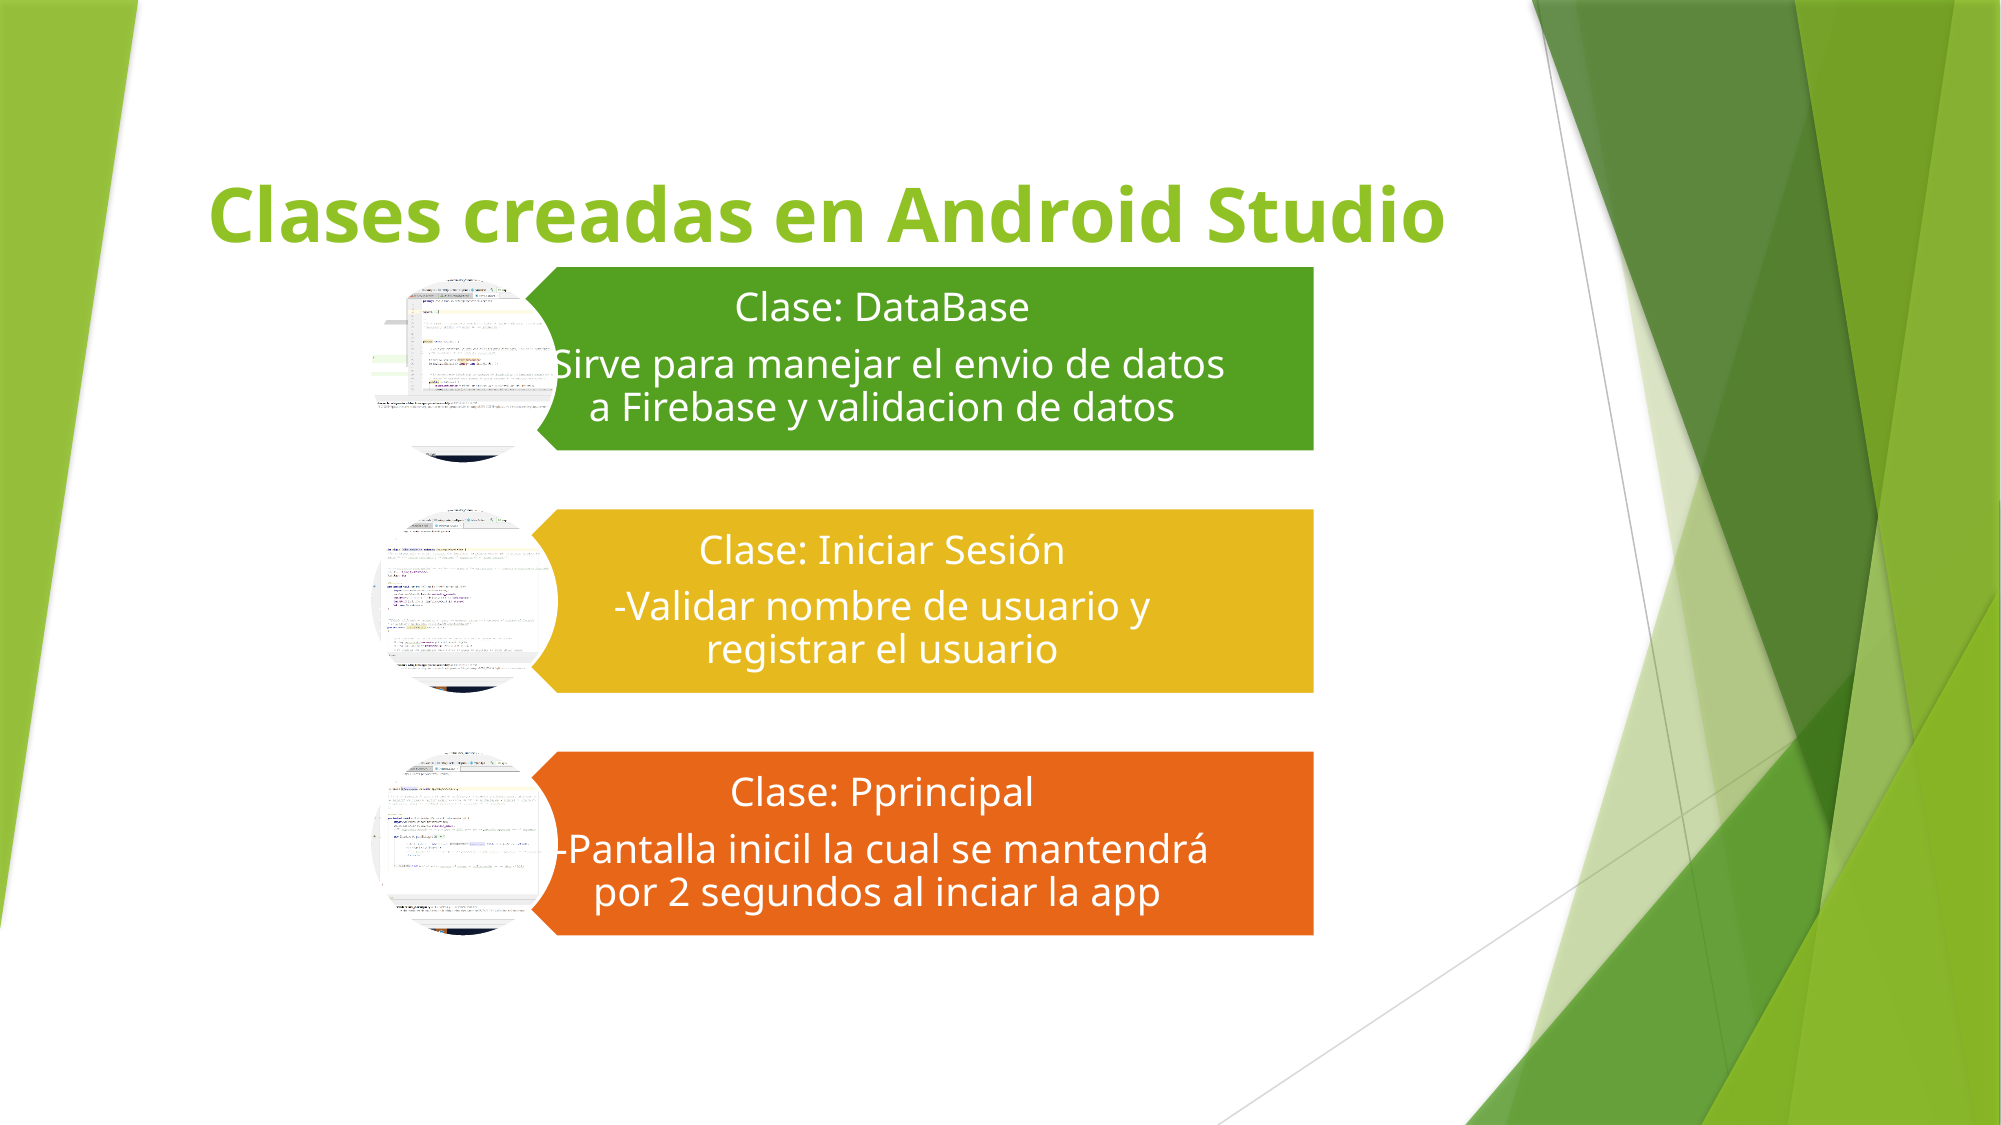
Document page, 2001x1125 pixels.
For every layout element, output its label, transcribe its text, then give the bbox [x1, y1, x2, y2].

title Clases creadas en Android Studio [141, 137, 1514, 265]
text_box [201, 264, 1484, 938]
